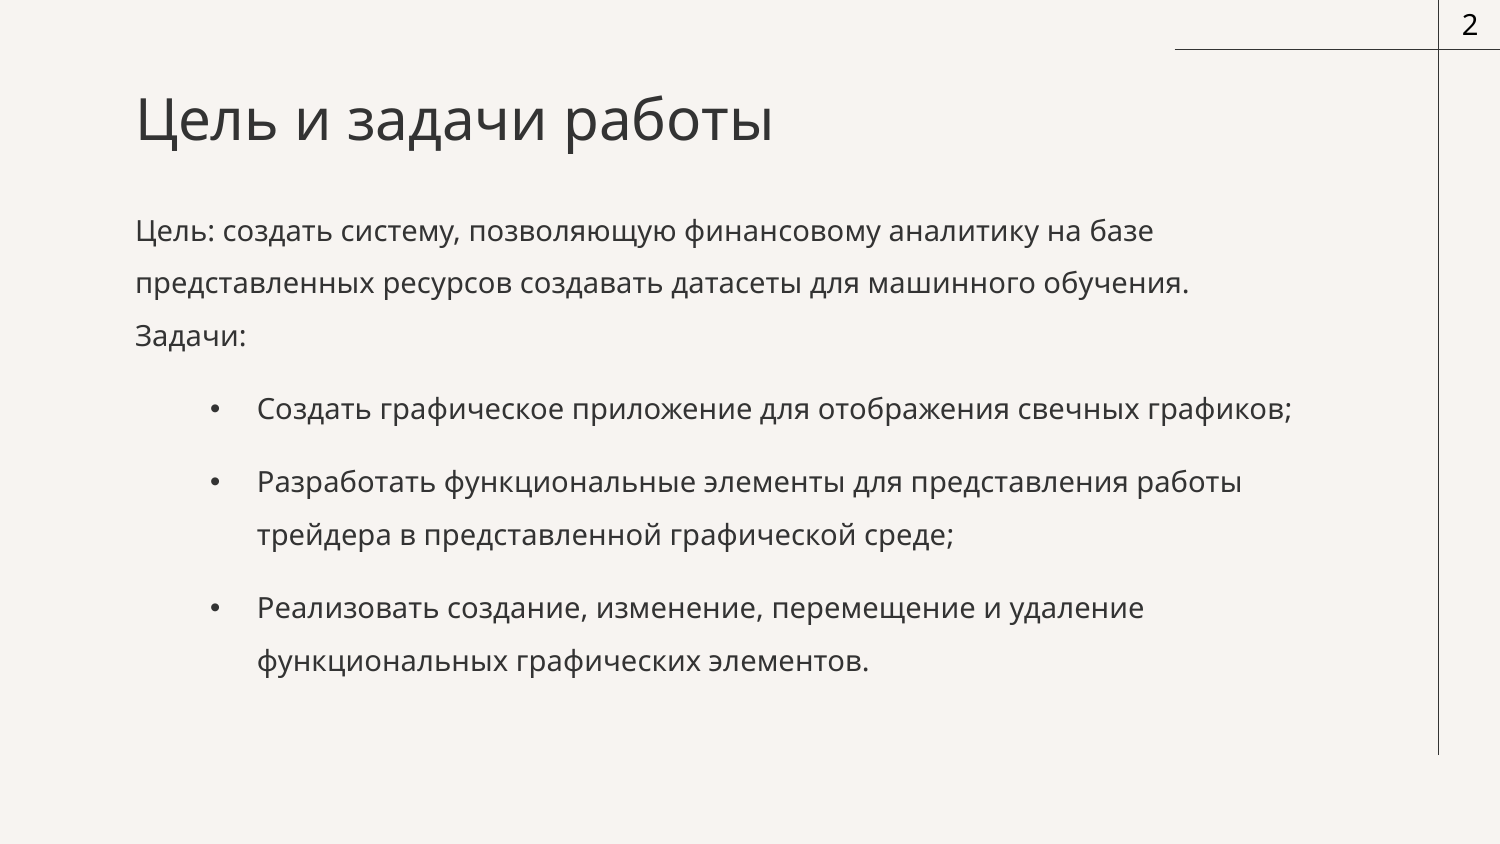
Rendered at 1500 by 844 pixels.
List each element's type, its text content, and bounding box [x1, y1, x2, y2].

title Цель и задачи работы [120, 67, 968, 179]
subtitle Цель: создать систему, позволяющую финансовому аналитику на базе представленных ресурсов создавать датасеты для машинного обучения. Задачи: Создать графическое приложение для отображения свечных графиков; Разработать функциональные элементы для представления работы трейдера в представленной графической среде; Реализовать создание, изменение, перемещение и удаление функциональных графических элементов. [120, 179, 1380, 801]
text_box 2 [1440, 0, 1500, 49]
